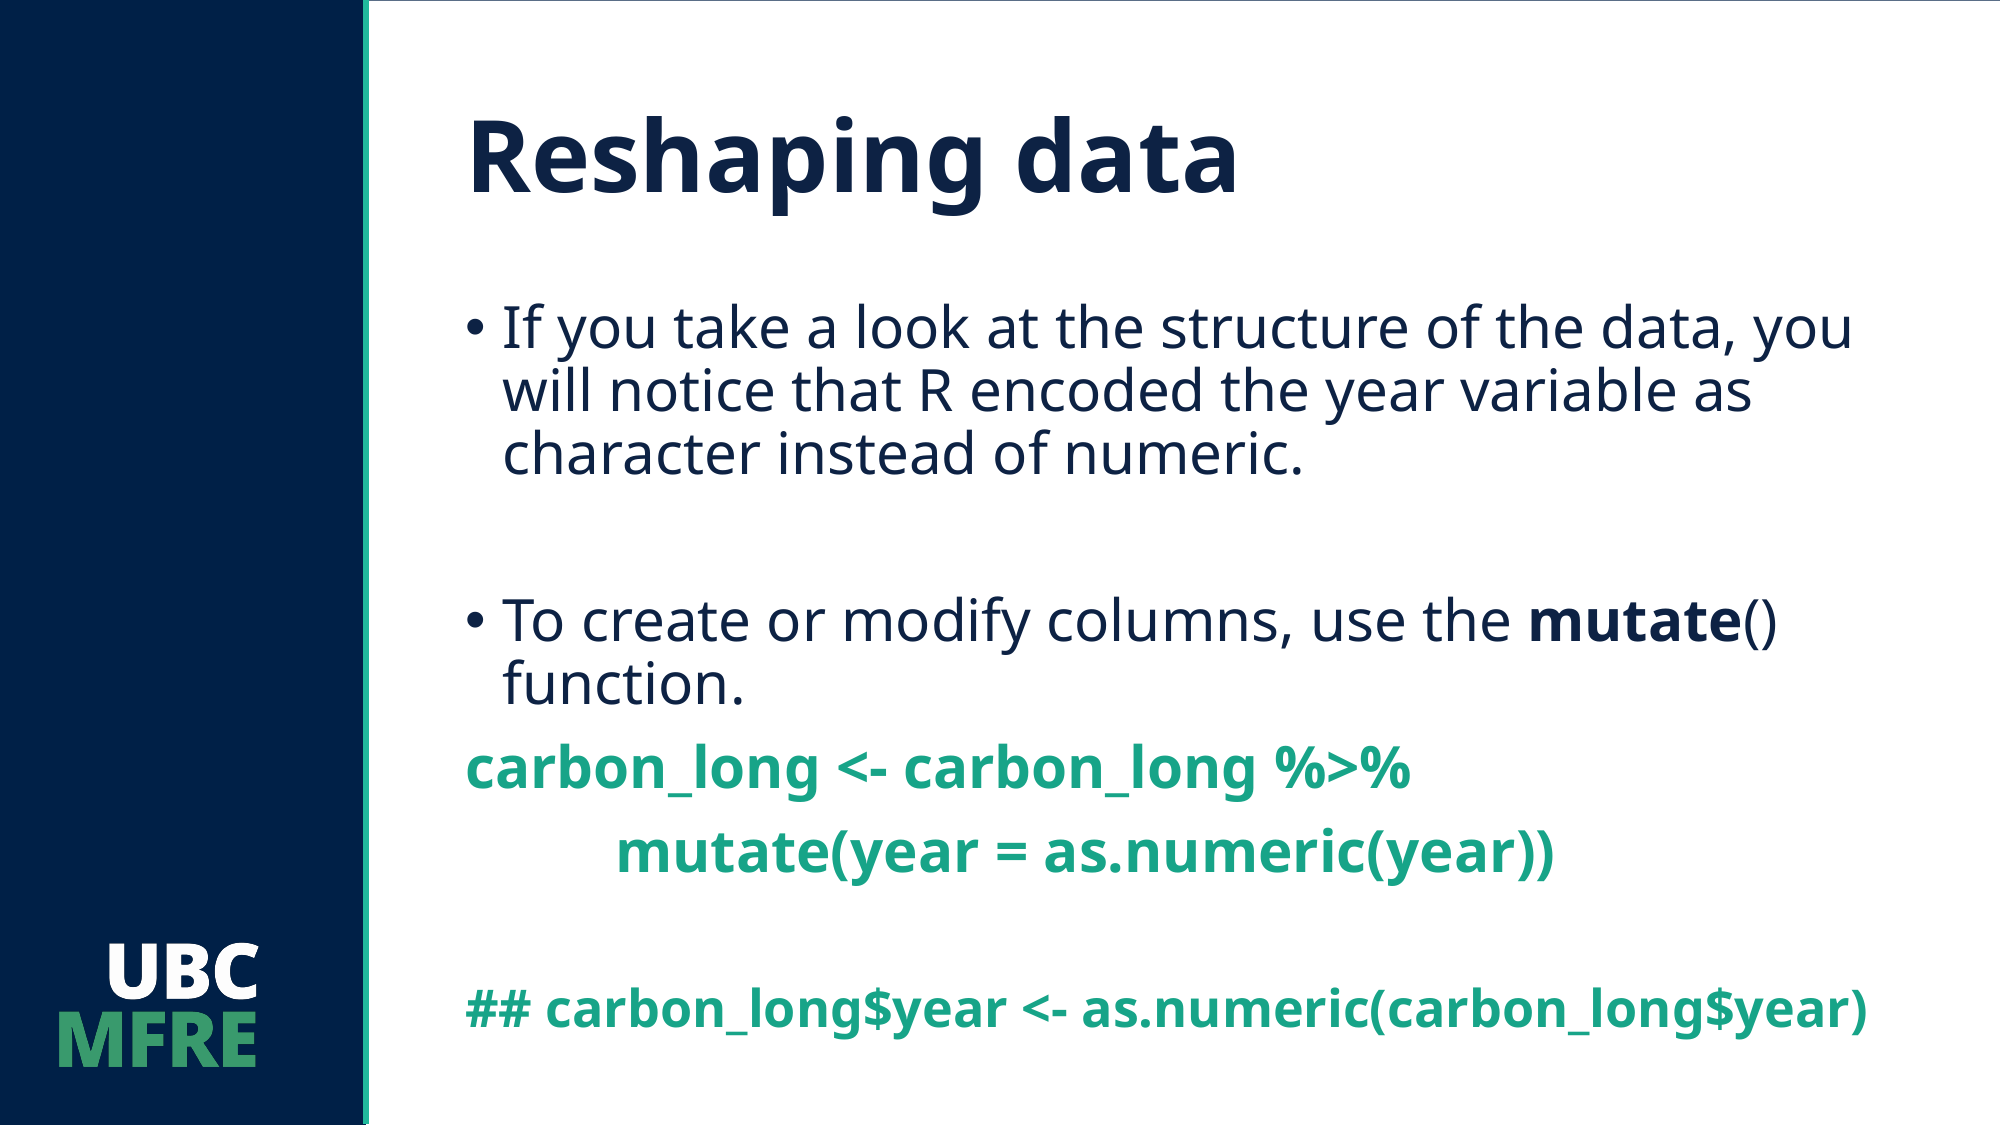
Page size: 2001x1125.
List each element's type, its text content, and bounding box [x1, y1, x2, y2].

picture [37, 928, 279, 1083]
title Reshaping data [450, 50, 1943, 269]
list If you take a look at the structure of the data, you will notice that R encoded the year variable as character instead of numeric. To create or modify columns, use the mutate() function. carbon_long <- carbon_long %>% mutate(year = as.numeric(year)) ## carbon_long$year <- as.numeric(carbon_long$year) [450, 290, 1943, 1083]
